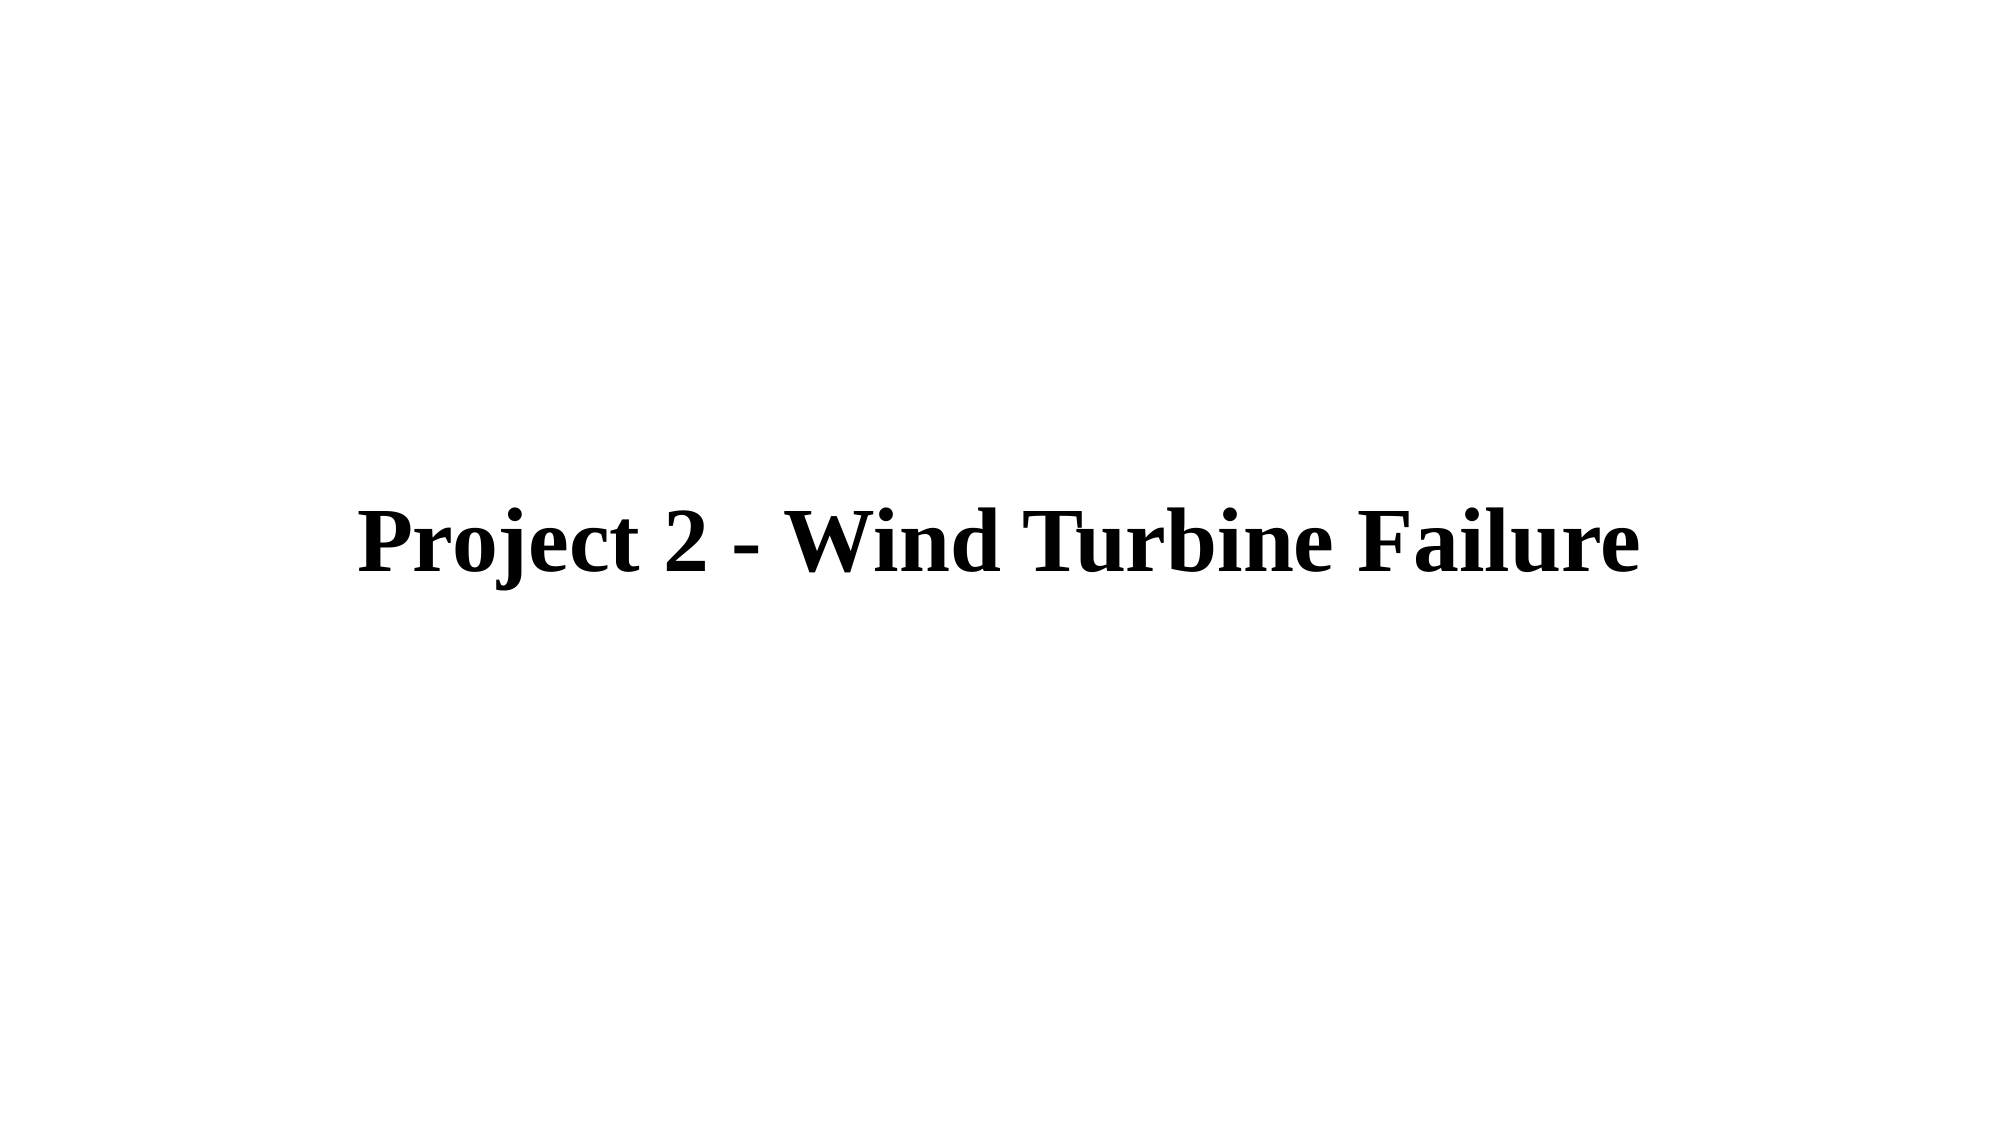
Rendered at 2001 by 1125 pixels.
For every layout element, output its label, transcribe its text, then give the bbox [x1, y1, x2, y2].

text_box Project 2 - Wind Turbine Failure [220, 495, 390, 581]
text_box Project 2 - Wind Turbine Failure [1610, 495, 1780, 581]
text_box [390, 327, 1610, 782]
